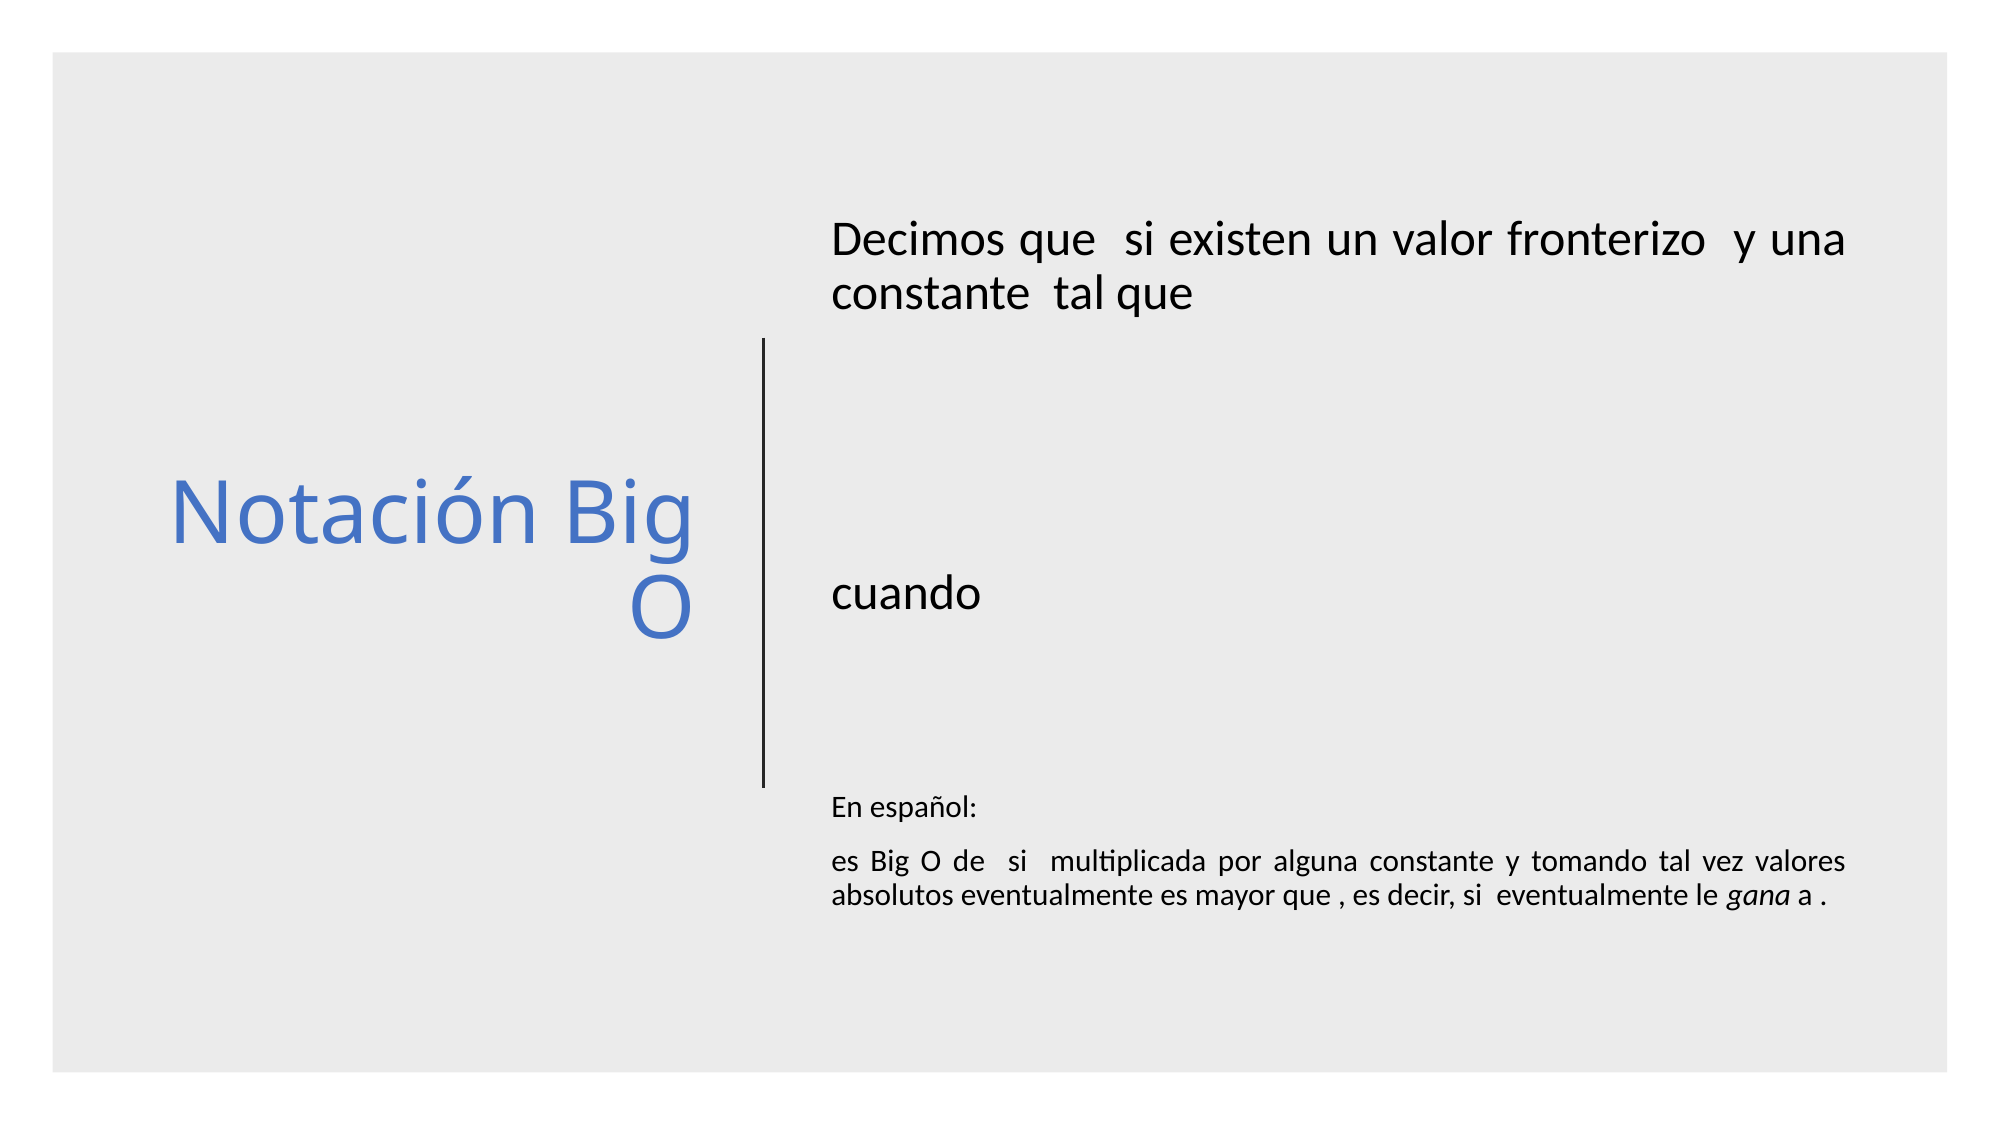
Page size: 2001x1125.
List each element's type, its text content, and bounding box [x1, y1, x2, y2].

text_box [52, 51, 1948, 1073]
title Notación Big O [137, 158, 711, 967]
